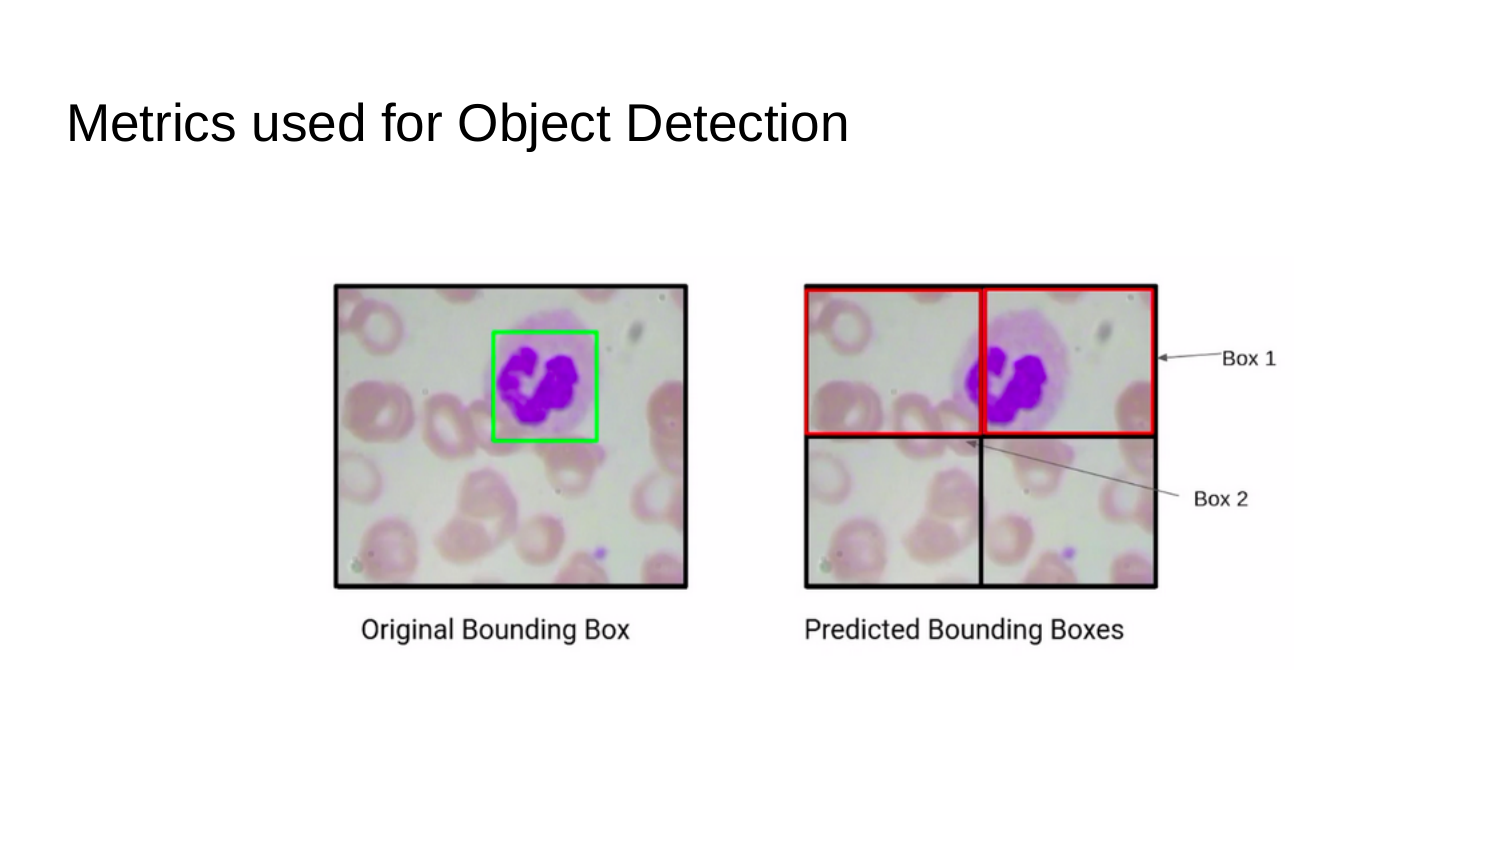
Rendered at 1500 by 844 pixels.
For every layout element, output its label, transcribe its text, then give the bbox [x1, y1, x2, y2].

picture [275, 256, 1294, 682]
title Metrics used for Object Detection [51, 72, 1449, 167]
